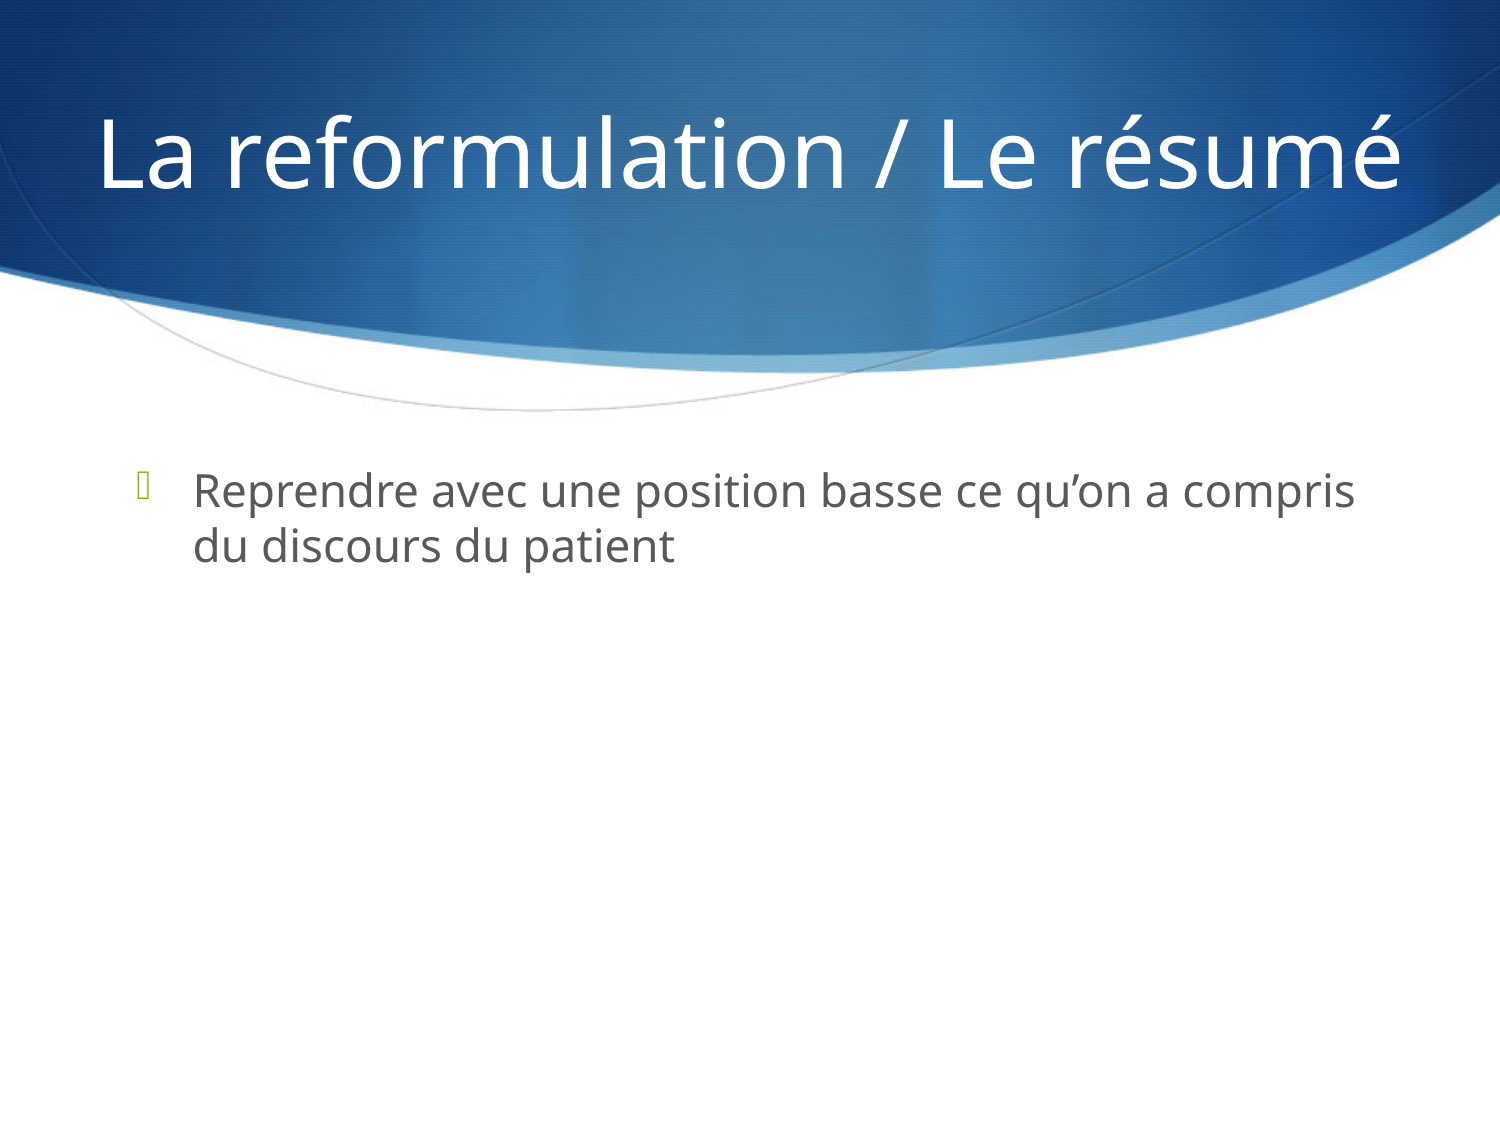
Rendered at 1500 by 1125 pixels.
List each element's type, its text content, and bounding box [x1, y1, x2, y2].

list Reprendre avec une position basse ce qu’on a compris du discours du patient [121, 454, 1379, 991]
picture [0, 0, 1500, 1125]
title La reformulation / Le résumé [75, 56, 1425, 245]
